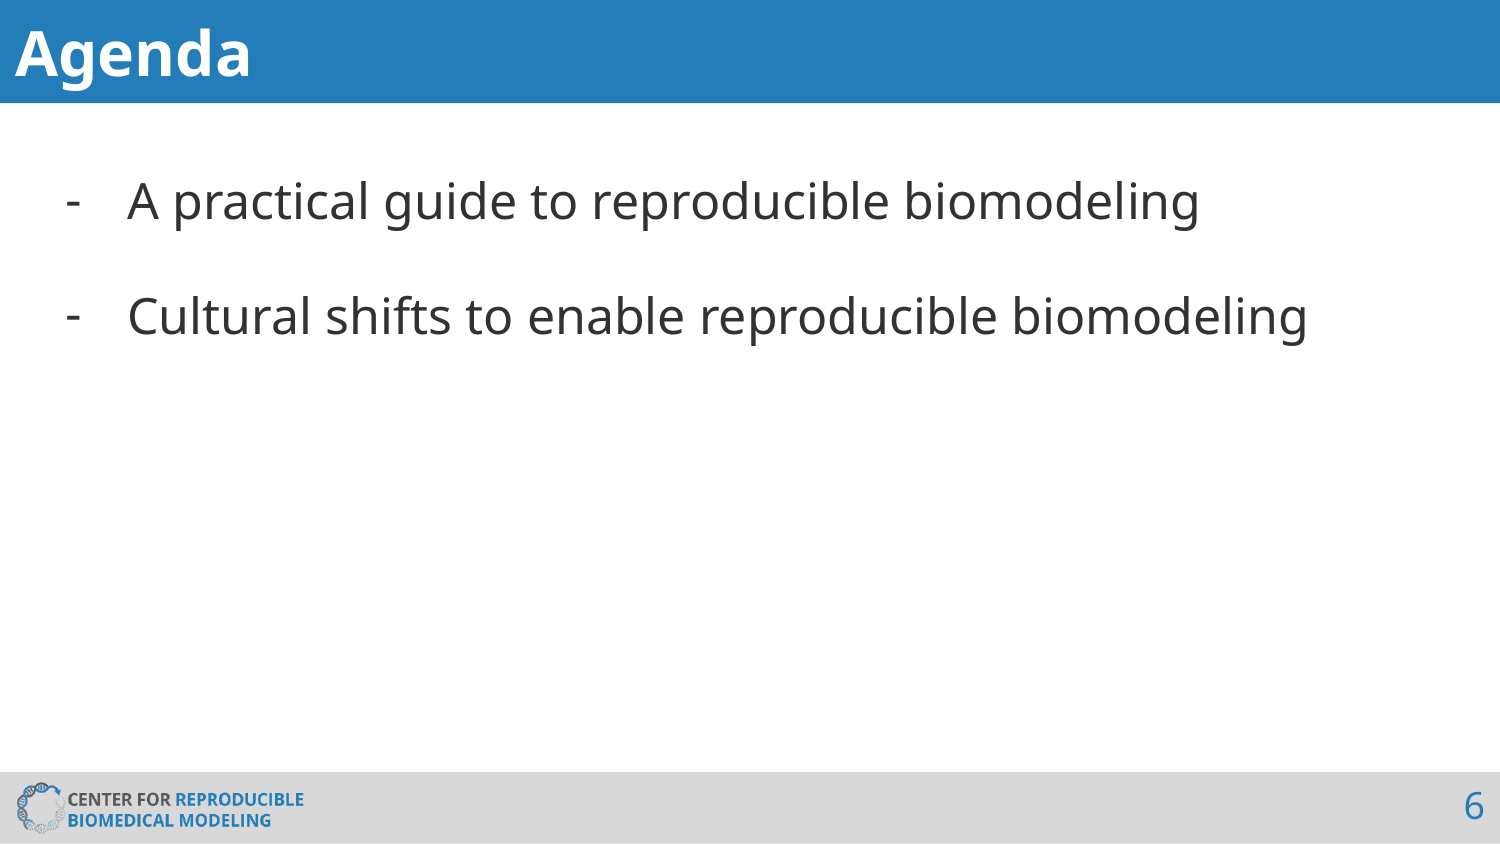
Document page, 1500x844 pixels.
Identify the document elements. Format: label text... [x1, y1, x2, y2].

list Cultural shifts to enable reproducible biomodeling [37, 276, 1463, 380]
picture [15, 781, 304, 834]
list A practical guide to reproducible biomodeling [37, 162, 1463, 266]
title Agenda [0, 0, 1500, 104]
